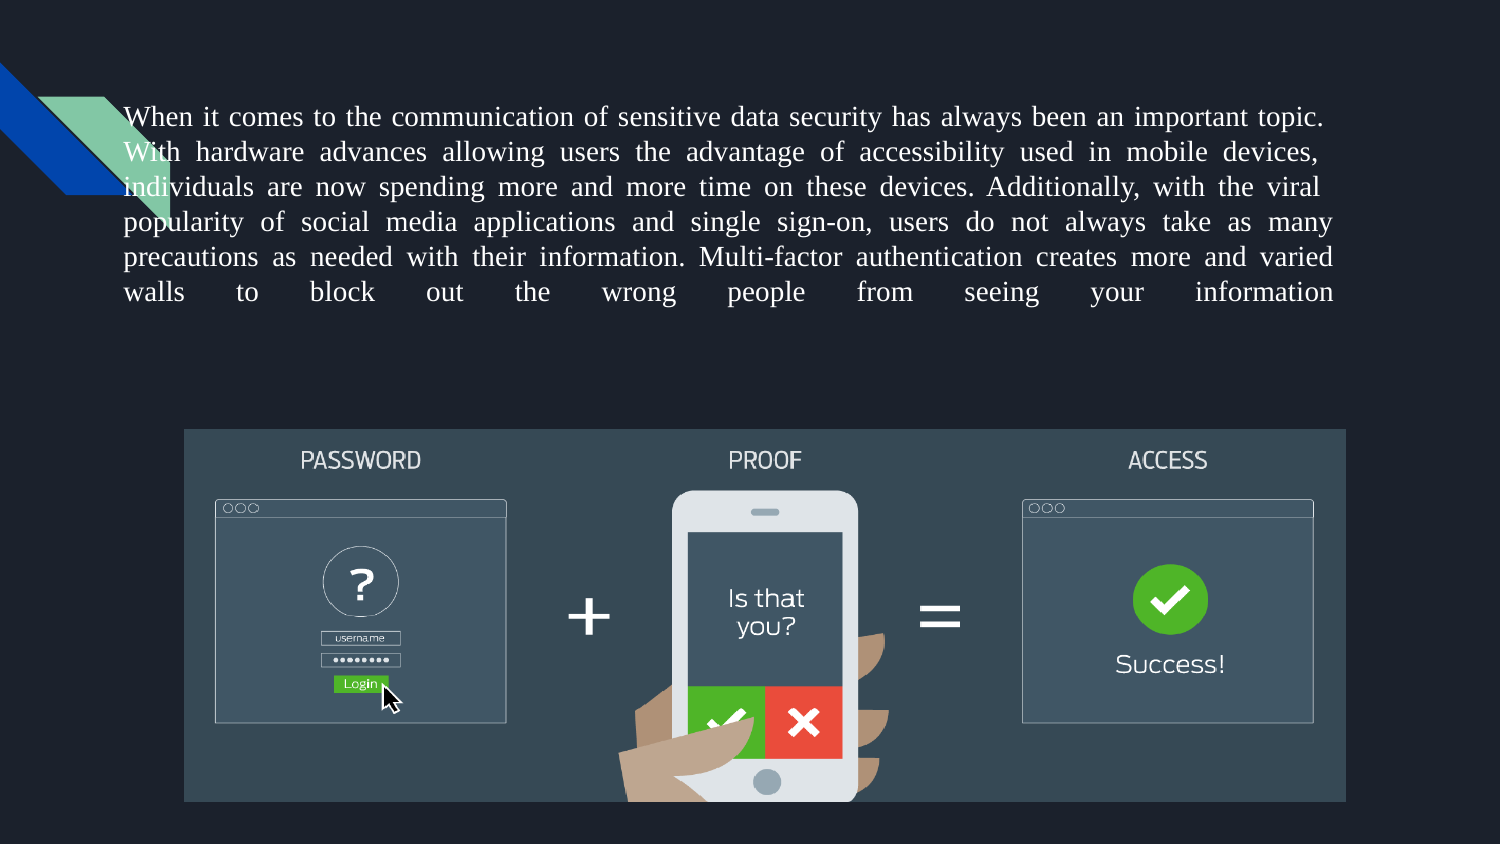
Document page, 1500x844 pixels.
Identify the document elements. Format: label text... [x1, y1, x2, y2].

title When it comes to the communication of sensitive data security has always been an important topic. With hardware advances allowing users the advantage of accessibility used in mobile devices, individuals are now spending more and more time on these devices. Additionally, with the viral popularity of social media applications and single sign-on, users do not always take as many precautions as needed with their information. Multi-factor authentication creates more and varied walls to block out the wrong people from seeing your information [108, 82, 1350, 431]
picture [184, 429, 1346, 803]
